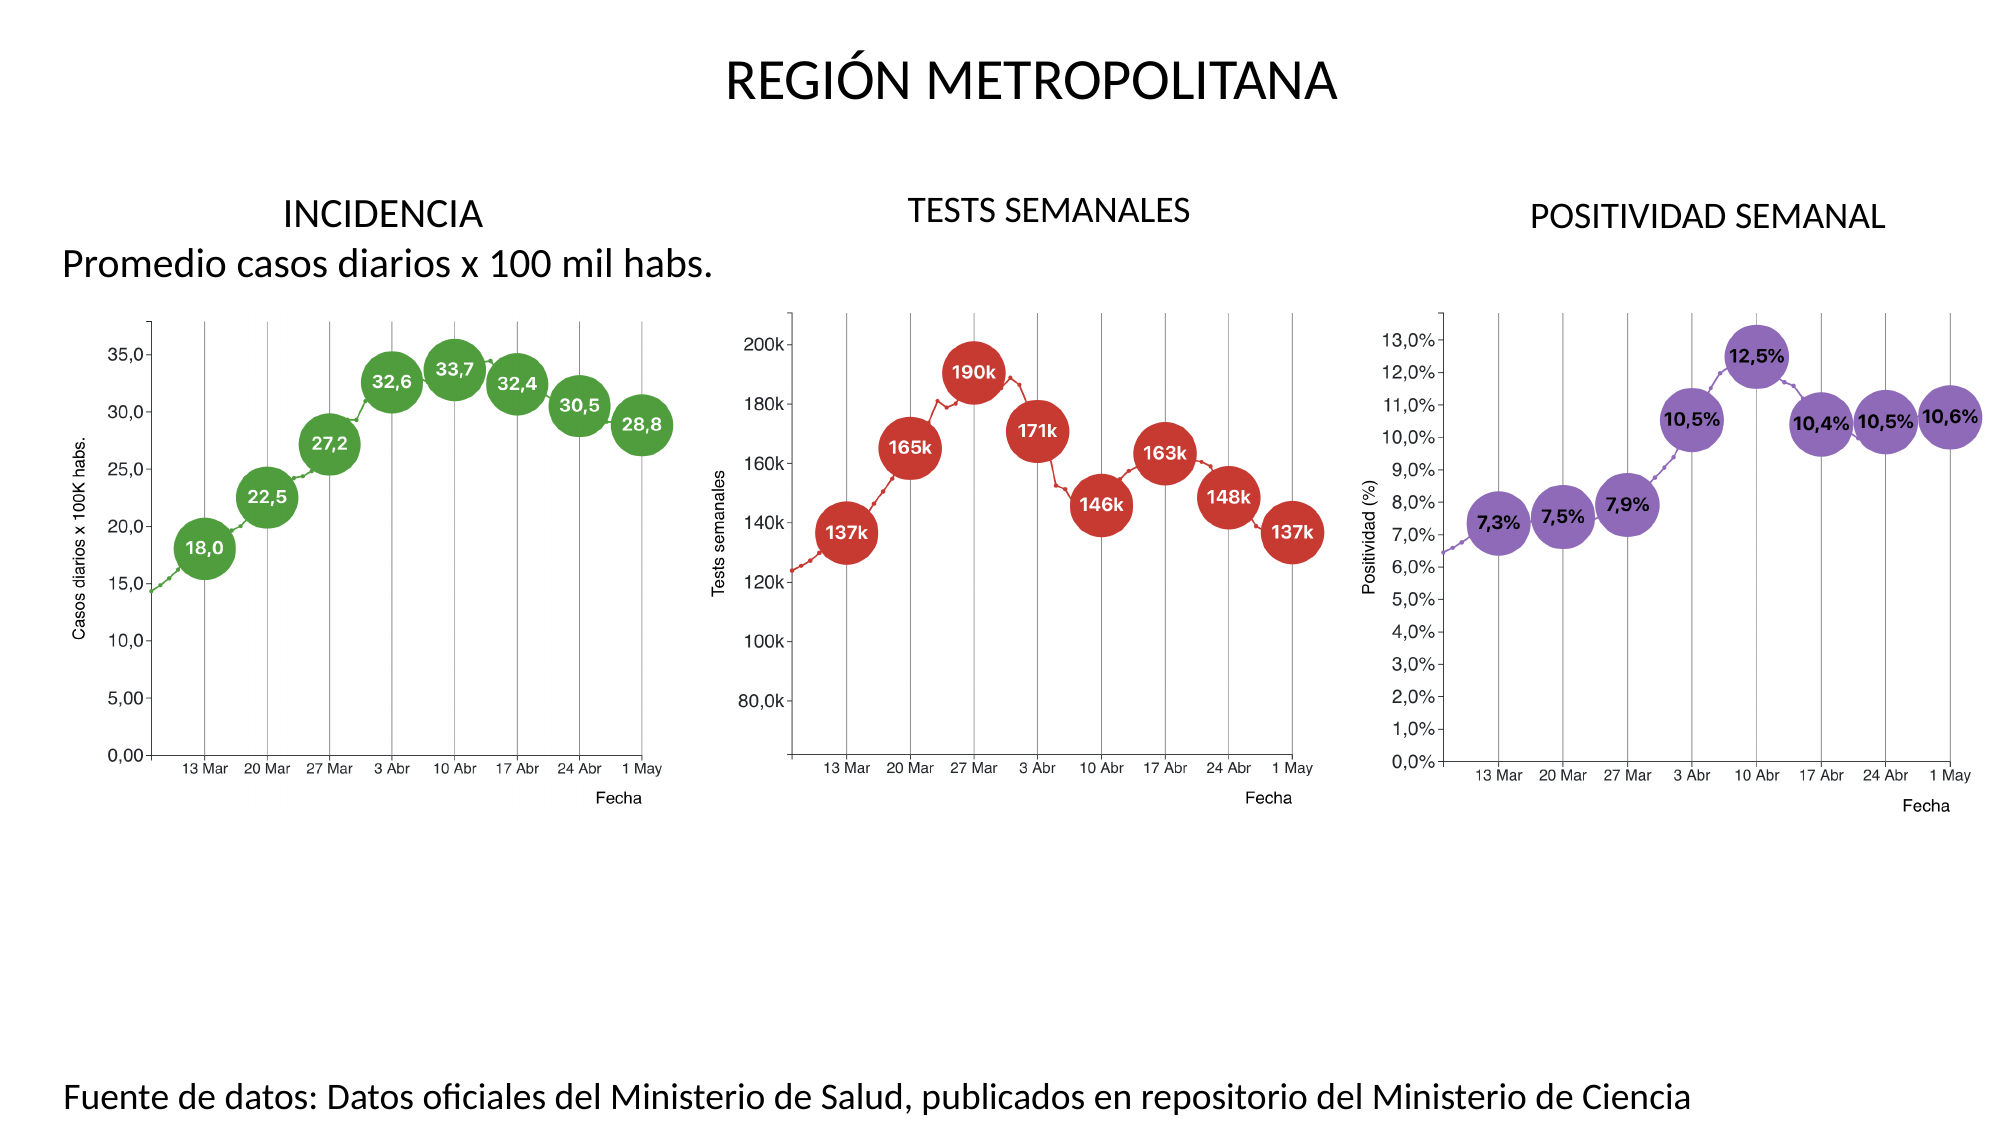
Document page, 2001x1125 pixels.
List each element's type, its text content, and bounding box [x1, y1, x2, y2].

text_box POSITIVIDAD SEMANAL [1425, 183, 2000, 243]
picture [62, 312, 680, 809]
text_box TESTS SEMANALES [765, 177, 1341, 237]
picture [1352, 302, 2000, 819]
text_box REGIÓN METROPOLITANA [710, 34, 1381, 119]
picture [702, 305, 1334, 810]
text_box INCIDENCIA Promedio casos diarios x 100 mil habs. [0, 178, 776, 293]
